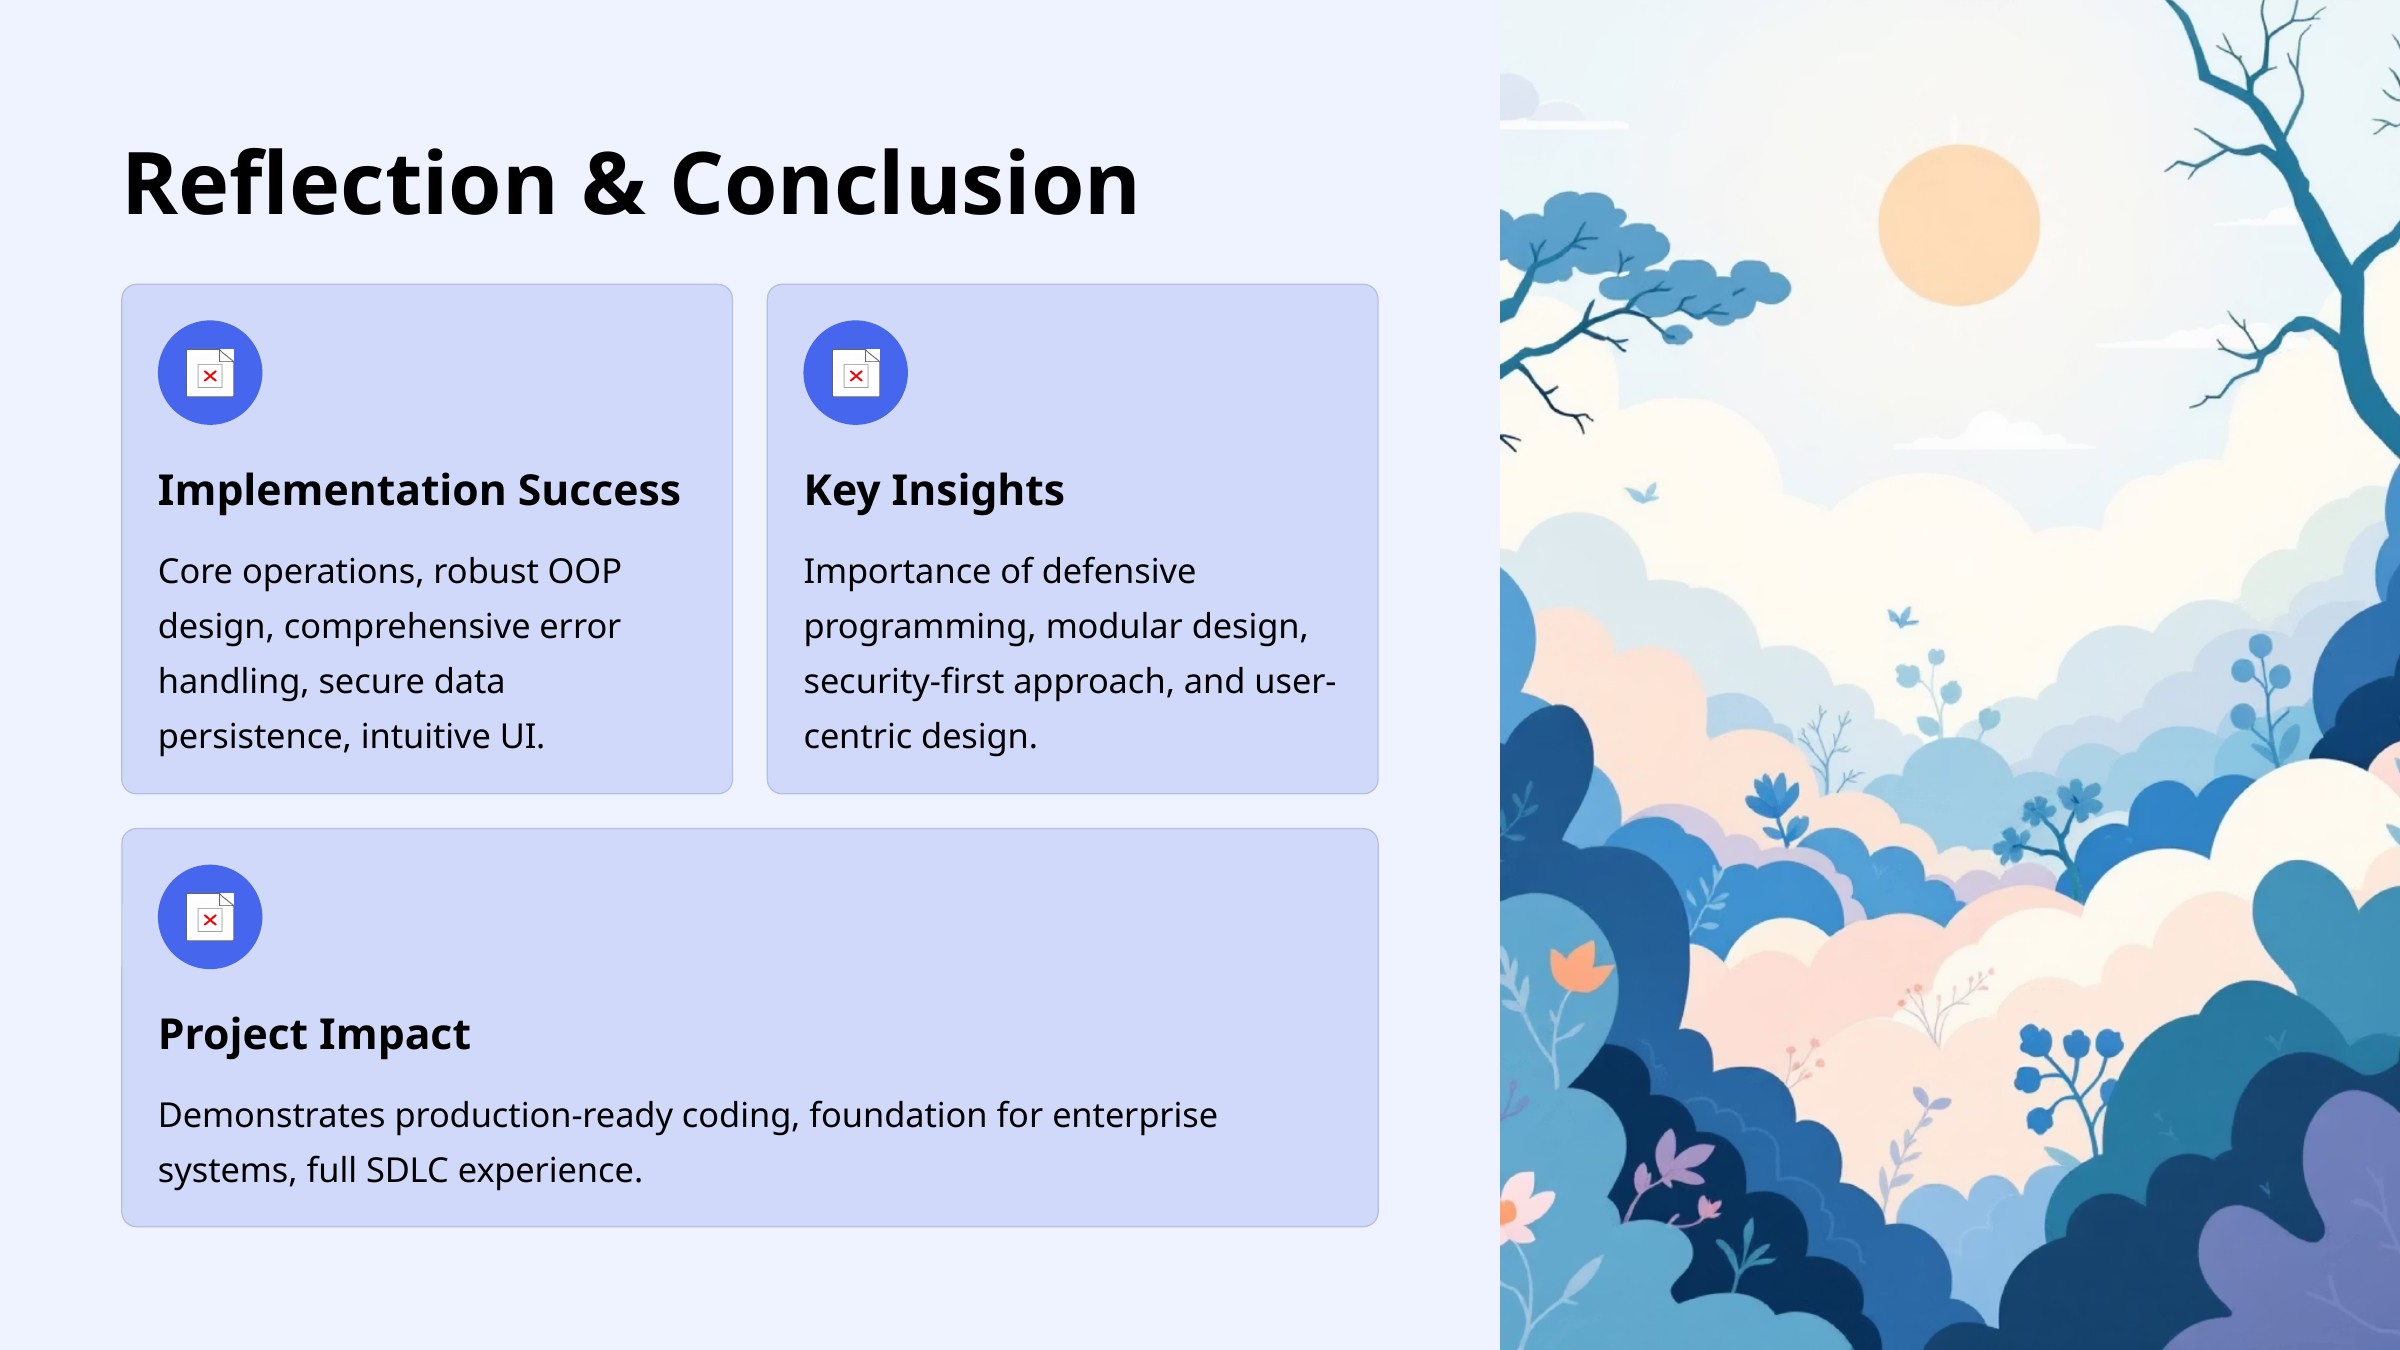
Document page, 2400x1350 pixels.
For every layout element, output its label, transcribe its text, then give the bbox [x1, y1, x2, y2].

picture [832, 349, 880, 397]
text_box Project Impact [157, 1003, 594, 1059]
picture [186, 893, 234, 941]
text_box [157, 864, 263, 970]
text_box [157, 320, 263, 425]
picture [186, 349, 234, 397]
picture [1499, 0, 2400, 1350]
text_box [803, 320, 908, 425]
text_box Reflection & Conclusion [121, 123, 1135, 232]
text_box Implementation Success [157, 459, 683, 514]
text_box Key Insights [803, 459, 1239, 514]
text_box [121, 284, 733, 794]
text_box Importance of defensive programming, modular design, security-first approach, and user-centric design. [803, 534, 1343, 758]
text_box [121, 828, 1379, 1227]
text_box Core operations, robust OOP design, comprehensive error handling, secure data persistence, intuitive UI. [157, 534, 697, 758]
text_box [767, 284, 1379, 794]
text_box Demonstrates production-ready coding, foundation for enterprise systems, full SDLC experience. [157, 1079, 1342, 1191]
